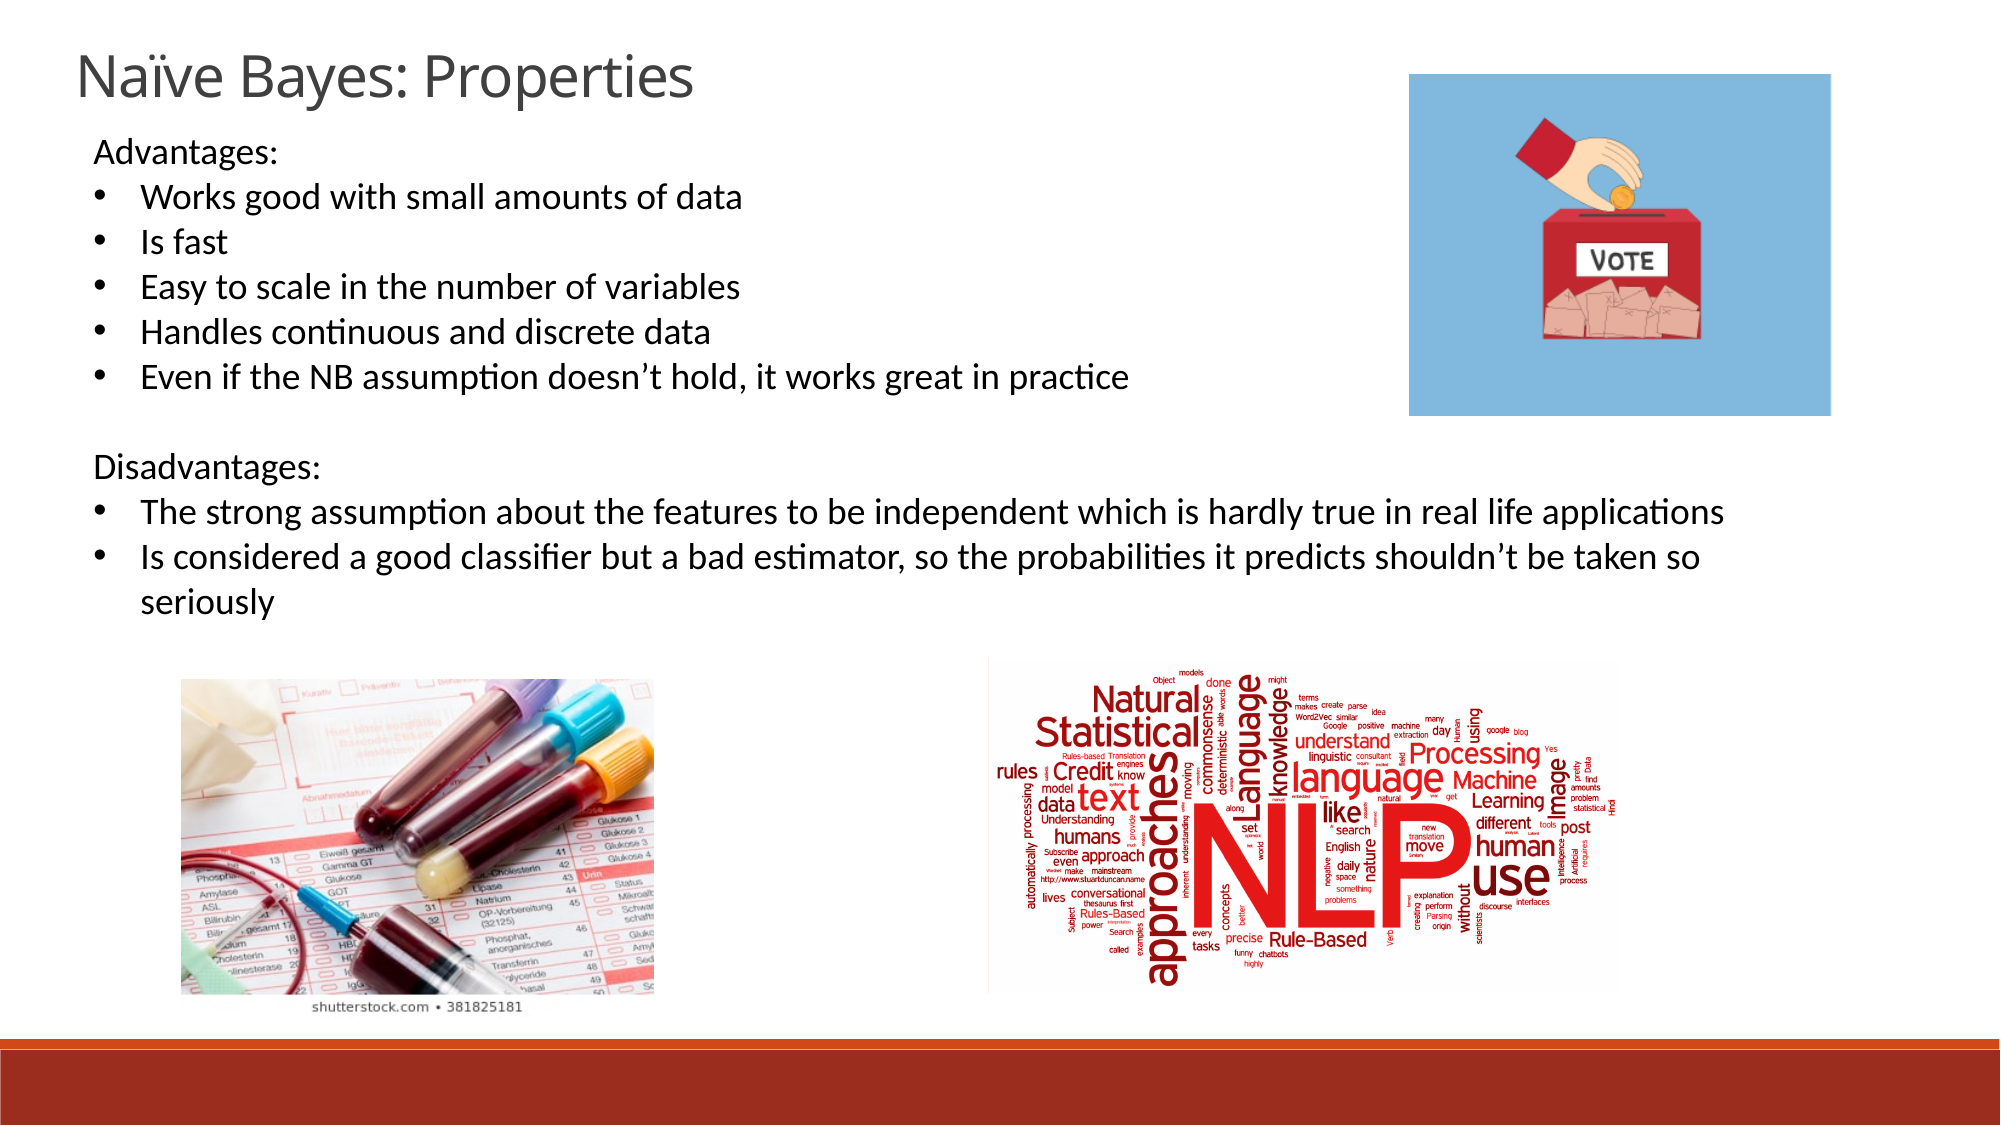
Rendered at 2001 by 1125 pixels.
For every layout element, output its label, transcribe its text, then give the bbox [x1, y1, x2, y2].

picture [1408, 73, 1832, 416]
picture [180, 678, 655, 1019]
text_box Advantages: Works good with small amounts of data Is fast Easy to scale in the number of variables Handles continuous and discrete data Even if the NB assumption doesn’t hold, it works great in practice Disadvantages: The strong assumption about the features to be independent which is hardly true in real life applications Is considered a good classifier but a bad estimator, so the probabilities it predicts shouldn’t be taken so seriously [78, 119, 1819, 720]
text_box Naïve Bayes: Properties [60, 44, 1908, 117]
picture [988, 657, 1621, 994]
